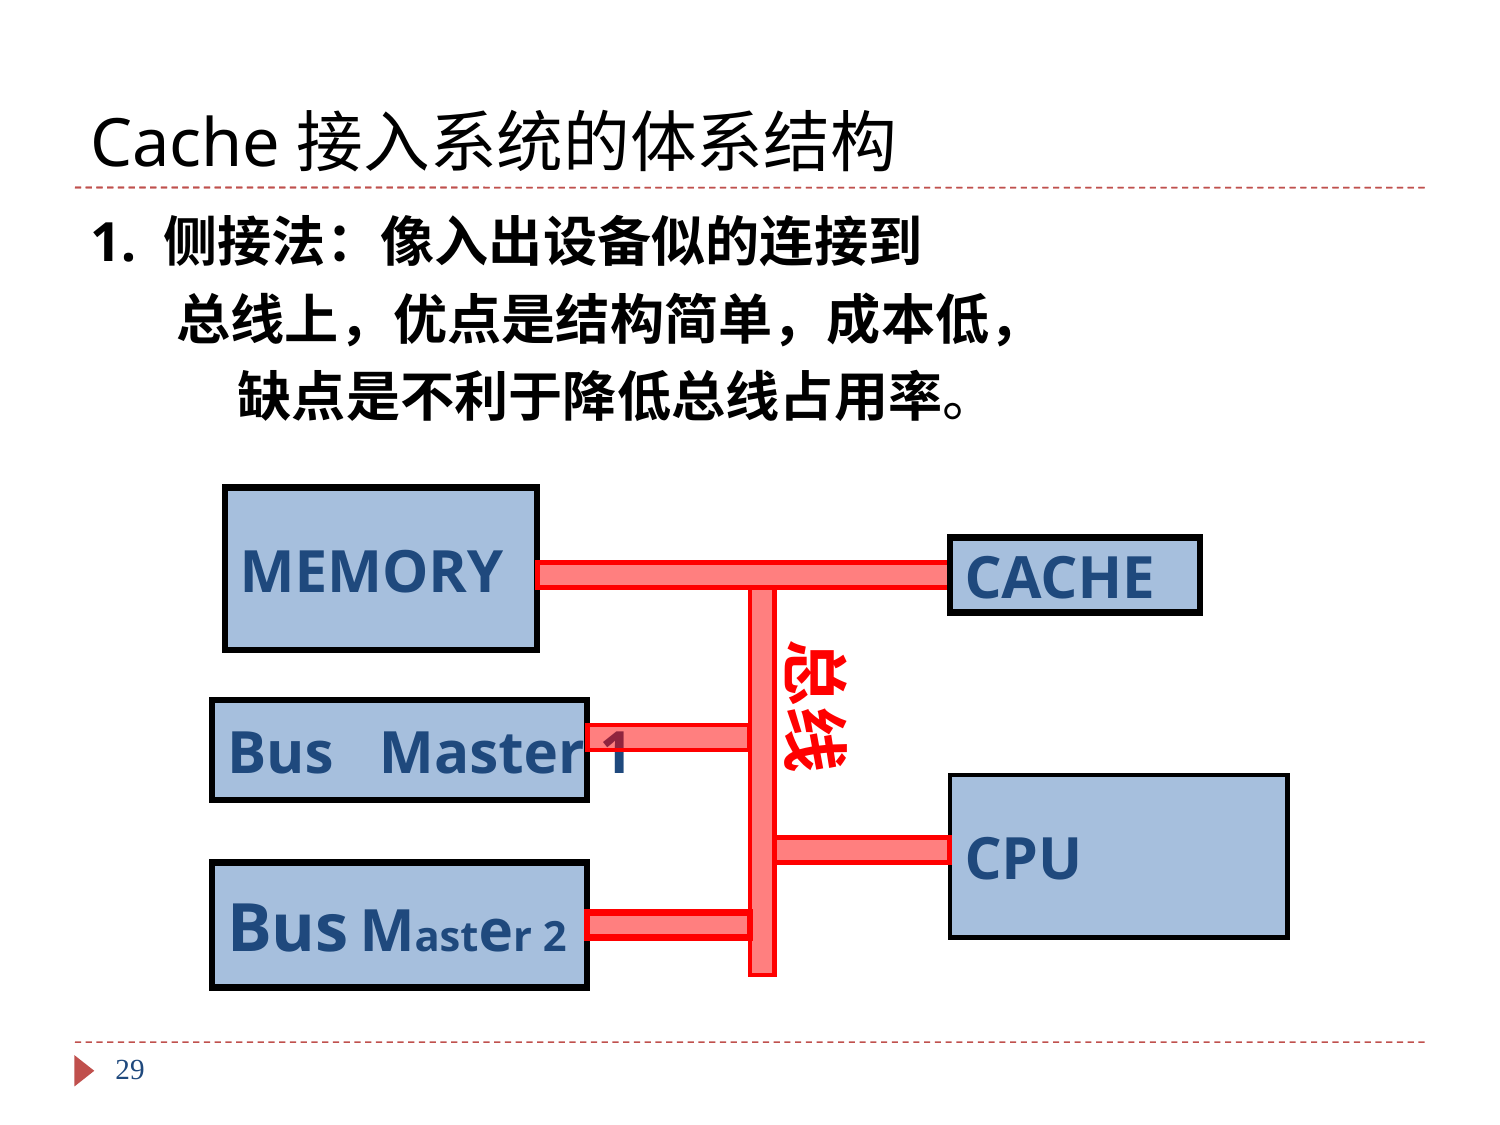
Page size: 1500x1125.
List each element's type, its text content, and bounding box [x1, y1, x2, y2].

text_box [587, 912, 750, 938]
slide_number 29 [100, 1042, 426, 1103]
text_box Bus Master 2 [212, 862, 588, 988]
text_box CACHE [949, 537, 1200, 613]
text_box [749, 587, 775, 975]
title Cache接入系统的体系结构 [75, 24, 1425, 188]
text_box Bus Master 1 [212, 699, 588, 800]
text_box [587, 725, 750, 750]
text_box MEMORY [224, 487, 538, 650]
text_box 总线 [762, 624, 873, 775]
list 1. 侧接法：像入出设备似的连接到 总线上，优点是结构简单，成本低， 缺点是不利于降低总线占用率。 [75, 200, 1425, 457]
text_box CPU [949, 774, 1288, 938]
text_box [774, 837, 950, 863]
text_box [537, 562, 949, 588]
